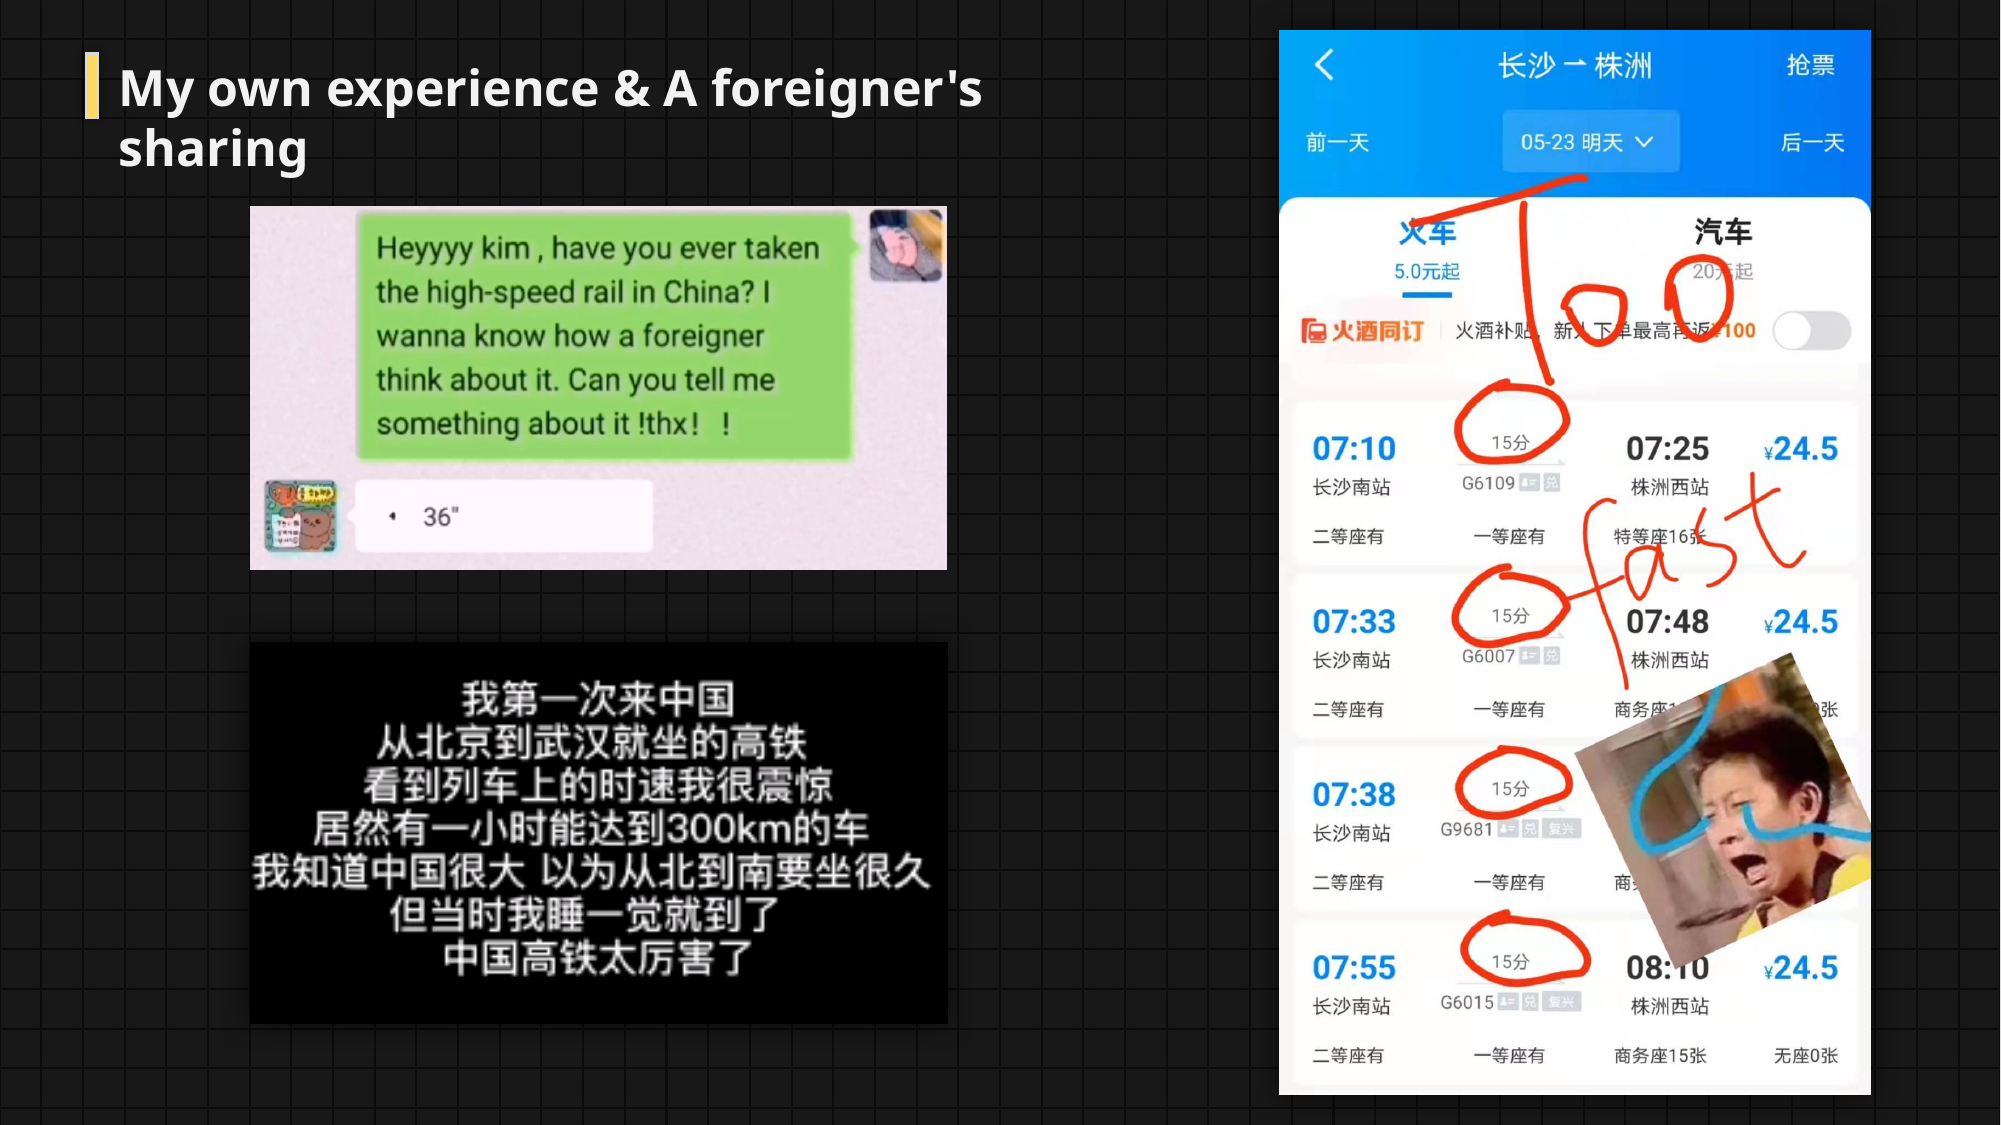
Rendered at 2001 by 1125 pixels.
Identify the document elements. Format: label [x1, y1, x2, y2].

text_box [86, 48, 1142, 125]
picture [1279, 30, 1871, 1095]
text_box [249, 205, 948, 571]
picture [250, 642, 948, 1024]
picture [1306, 133, 1327, 152]
